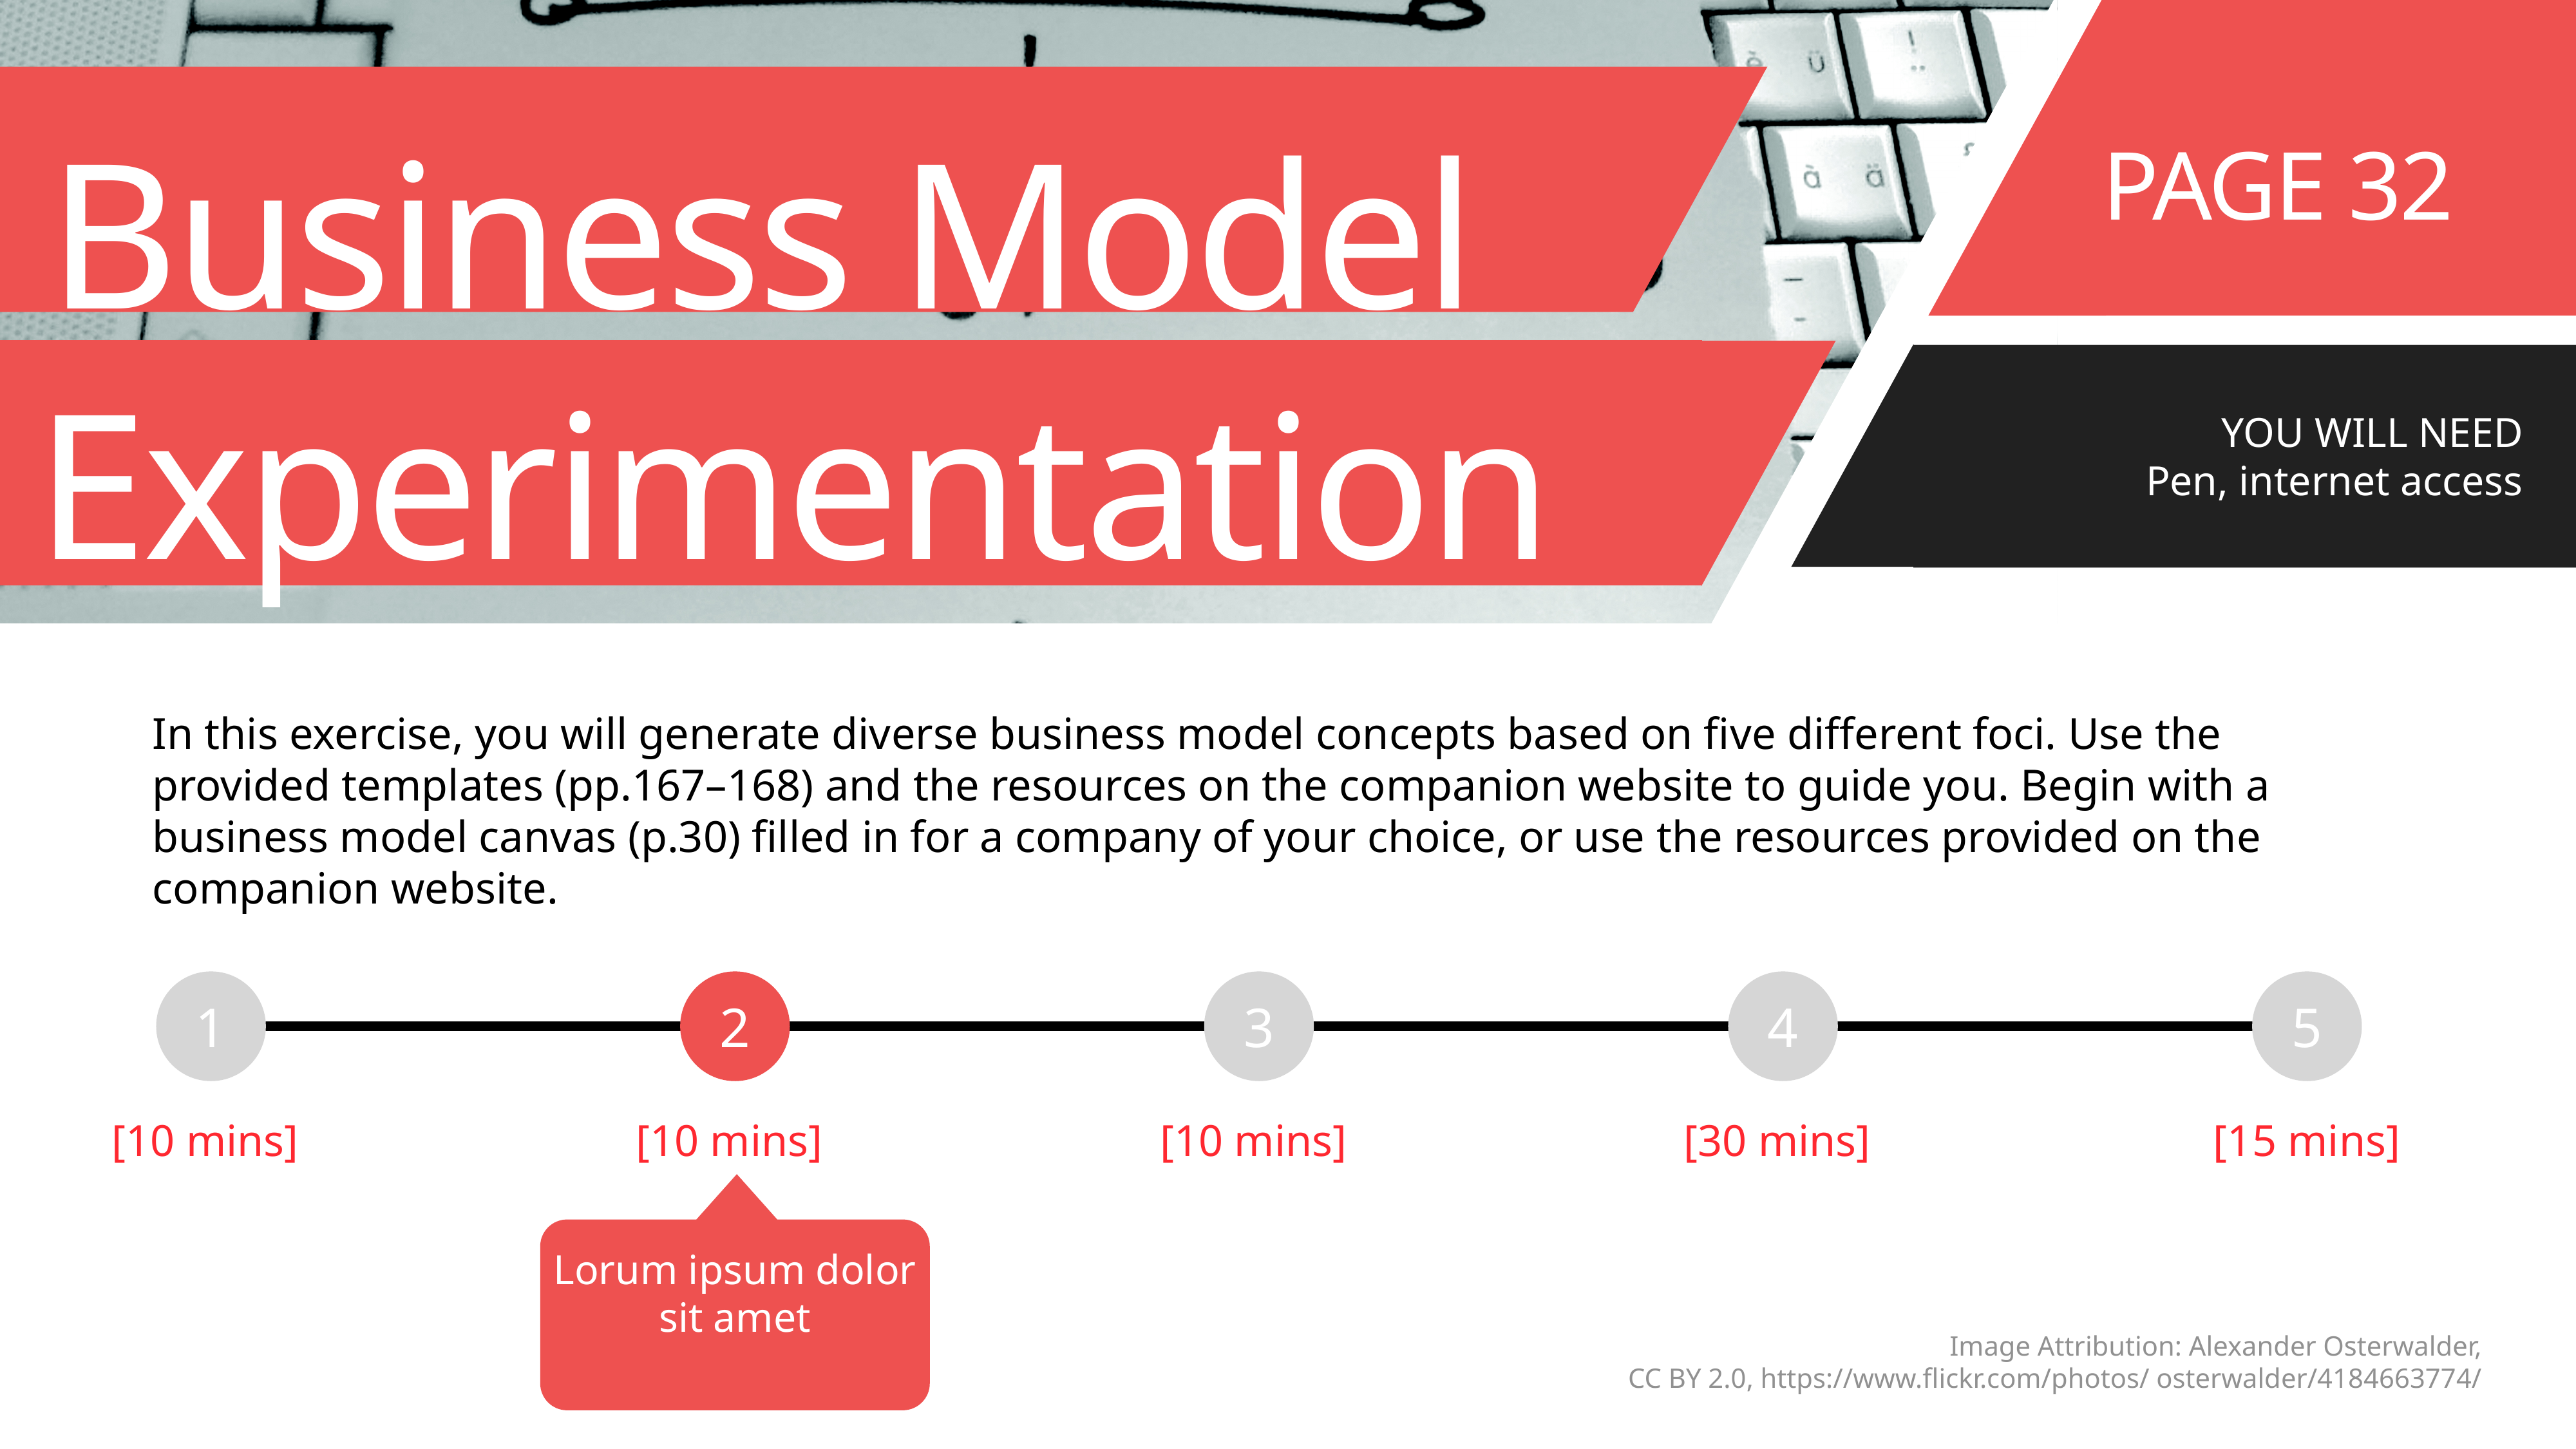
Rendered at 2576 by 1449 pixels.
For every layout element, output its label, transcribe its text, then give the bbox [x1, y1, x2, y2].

text_box Lorum ipsum dolor sit amet [547, 1401, 923, 1410]
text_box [0, 0, 2576, 1401]
